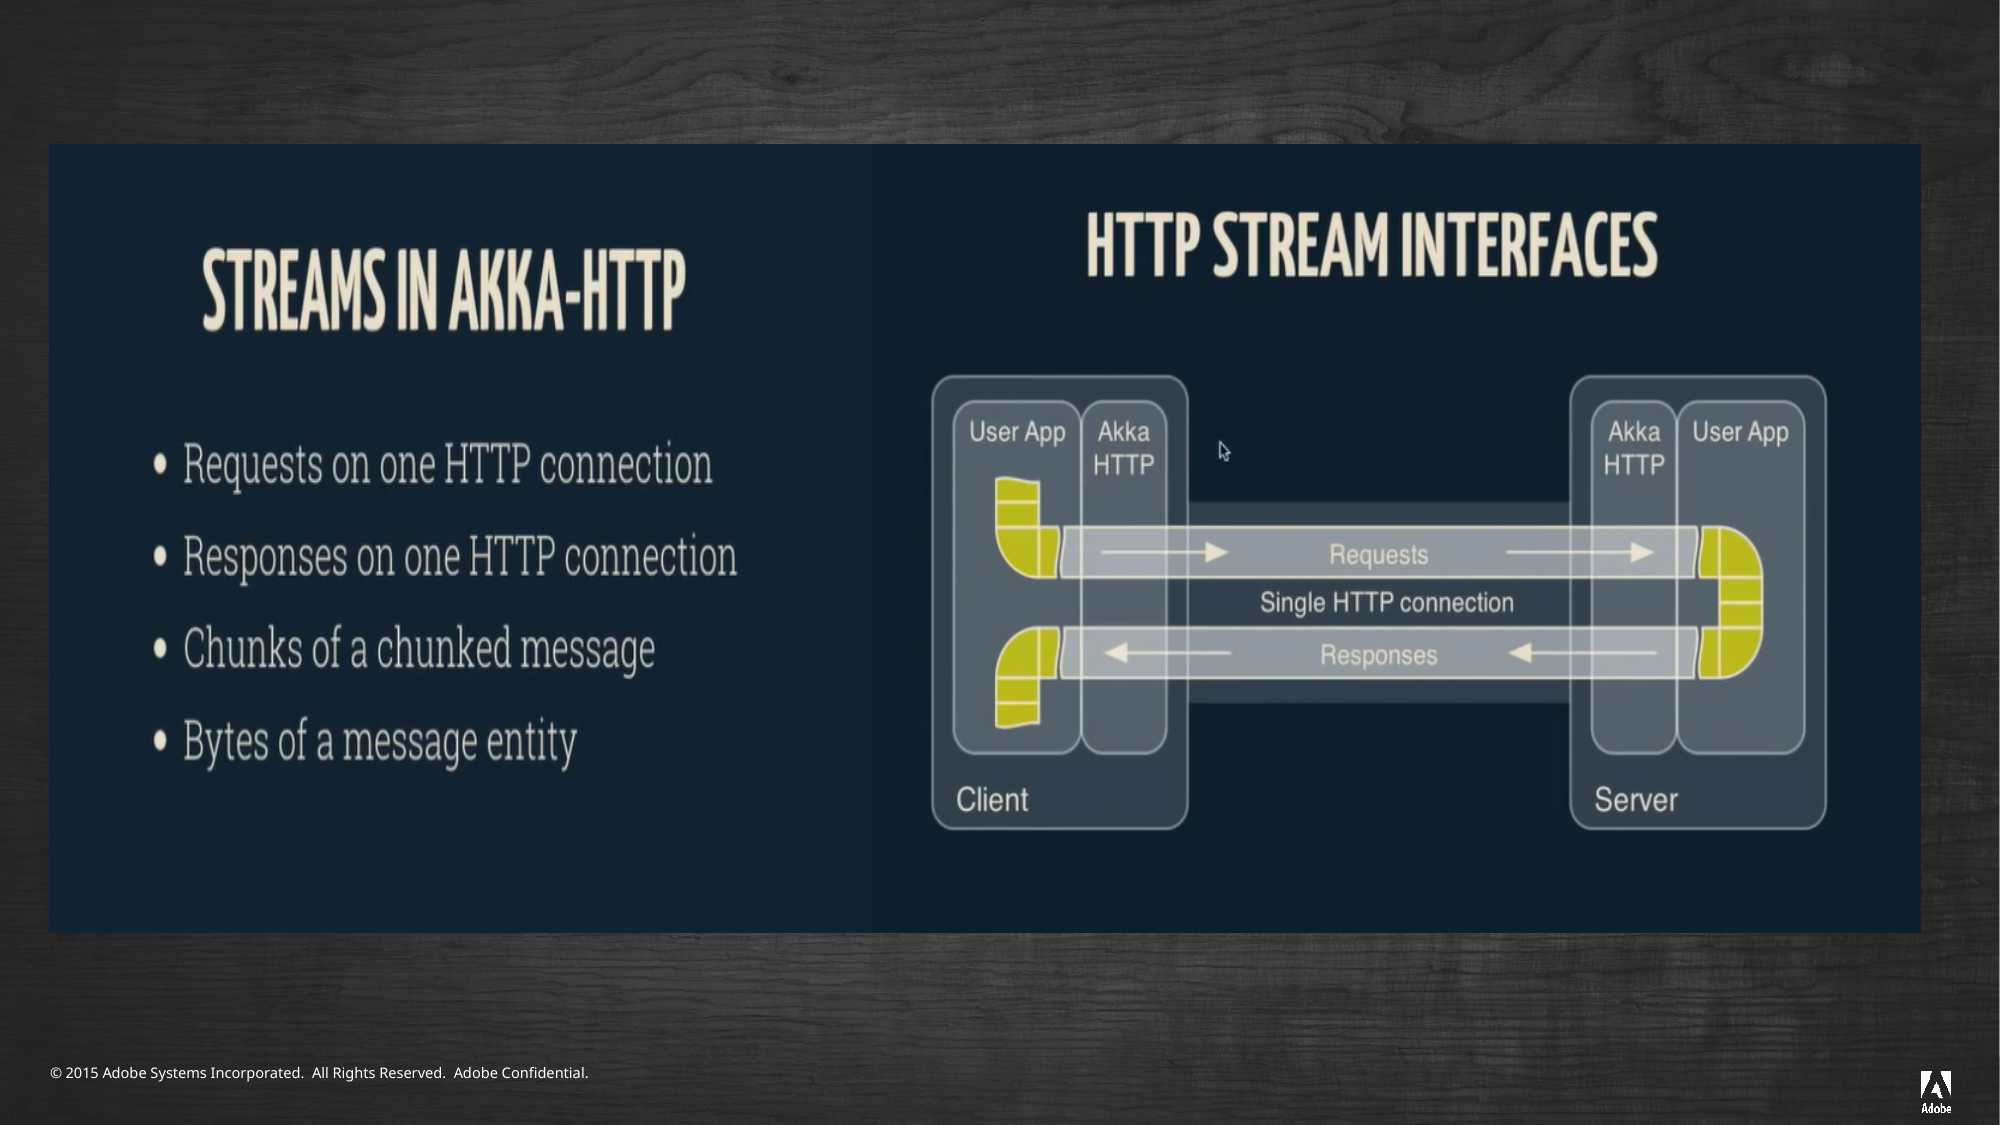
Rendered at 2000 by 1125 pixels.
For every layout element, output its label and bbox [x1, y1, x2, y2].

picture [49, 144, 1921, 933]
picture [1921, 1071, 1951, 1113]
